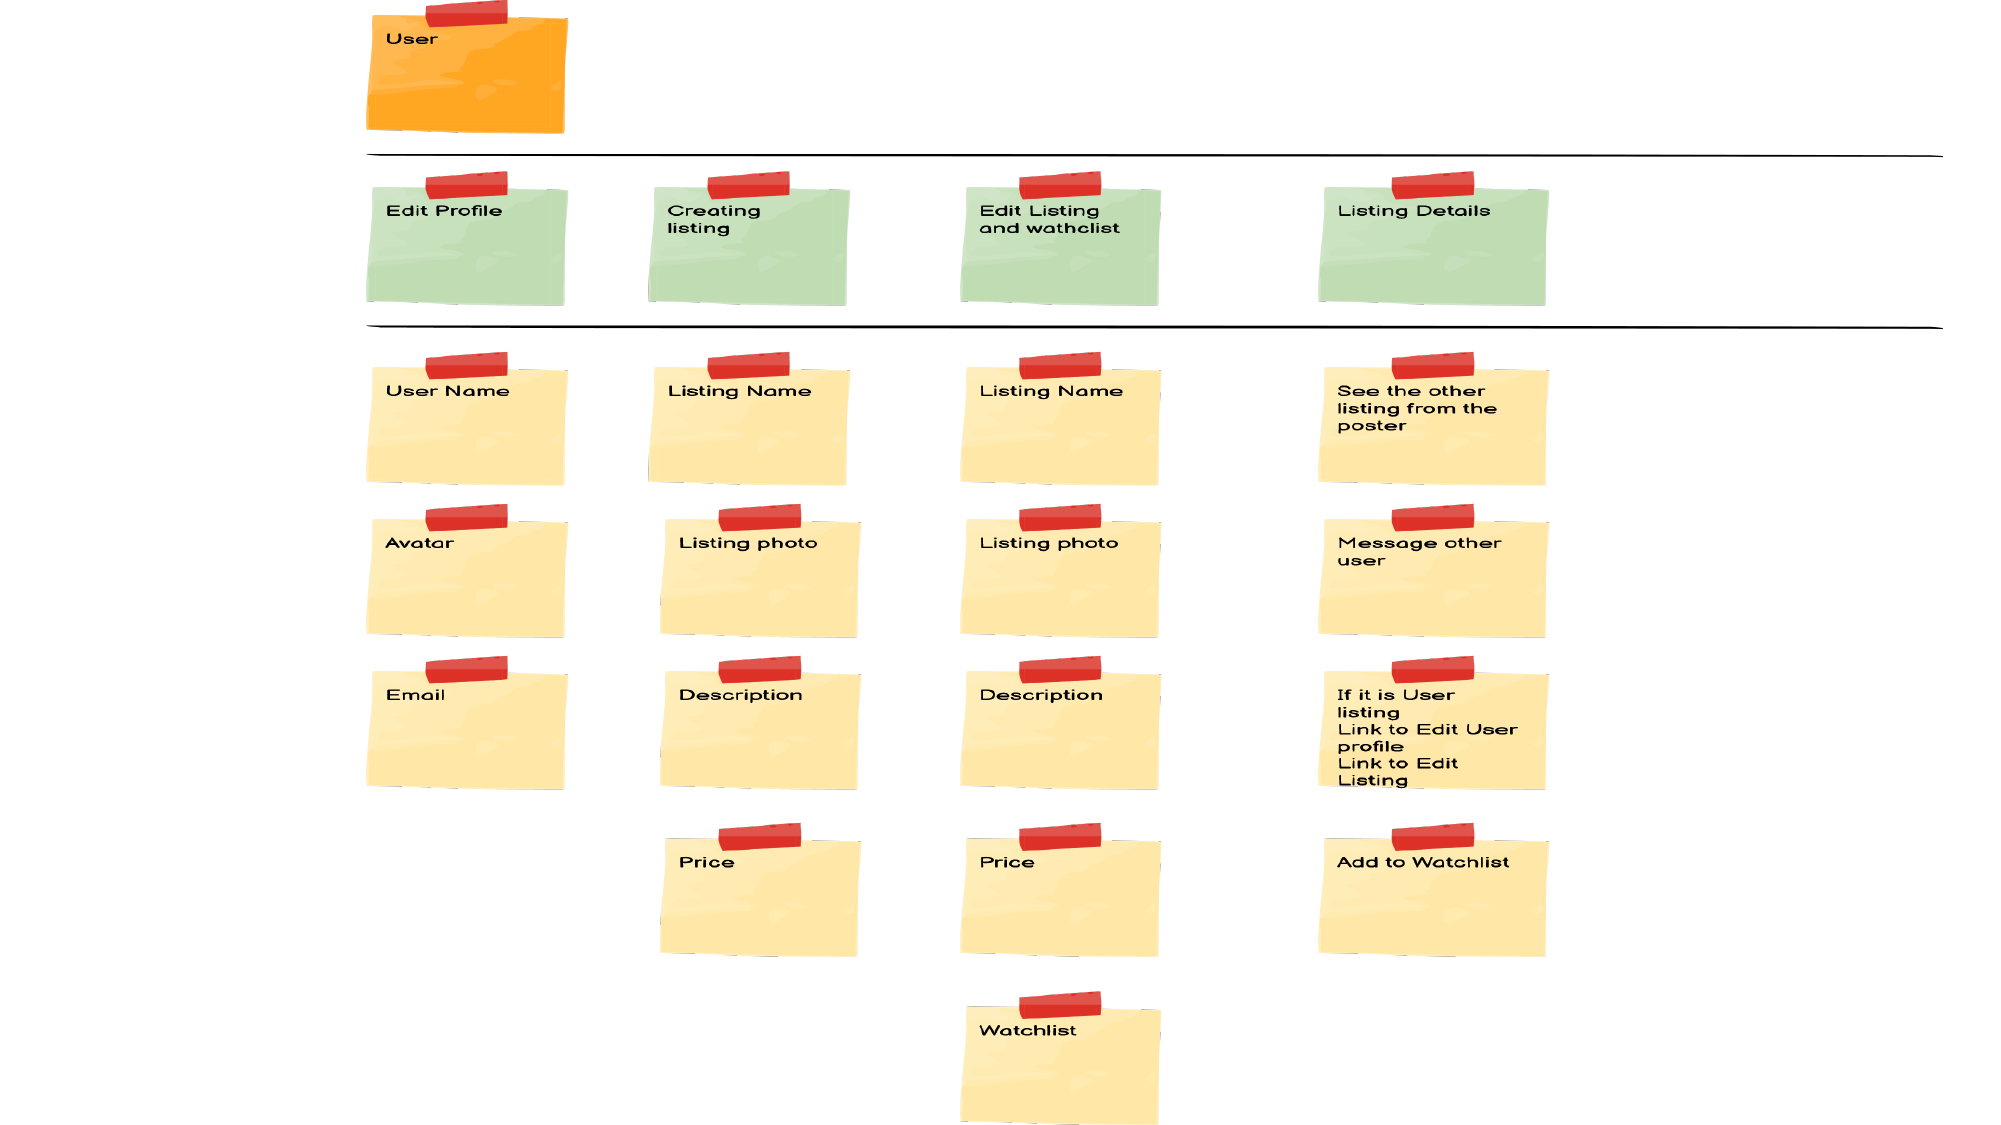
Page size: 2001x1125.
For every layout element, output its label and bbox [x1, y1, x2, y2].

picture [366, 0, 1943, 1125]
